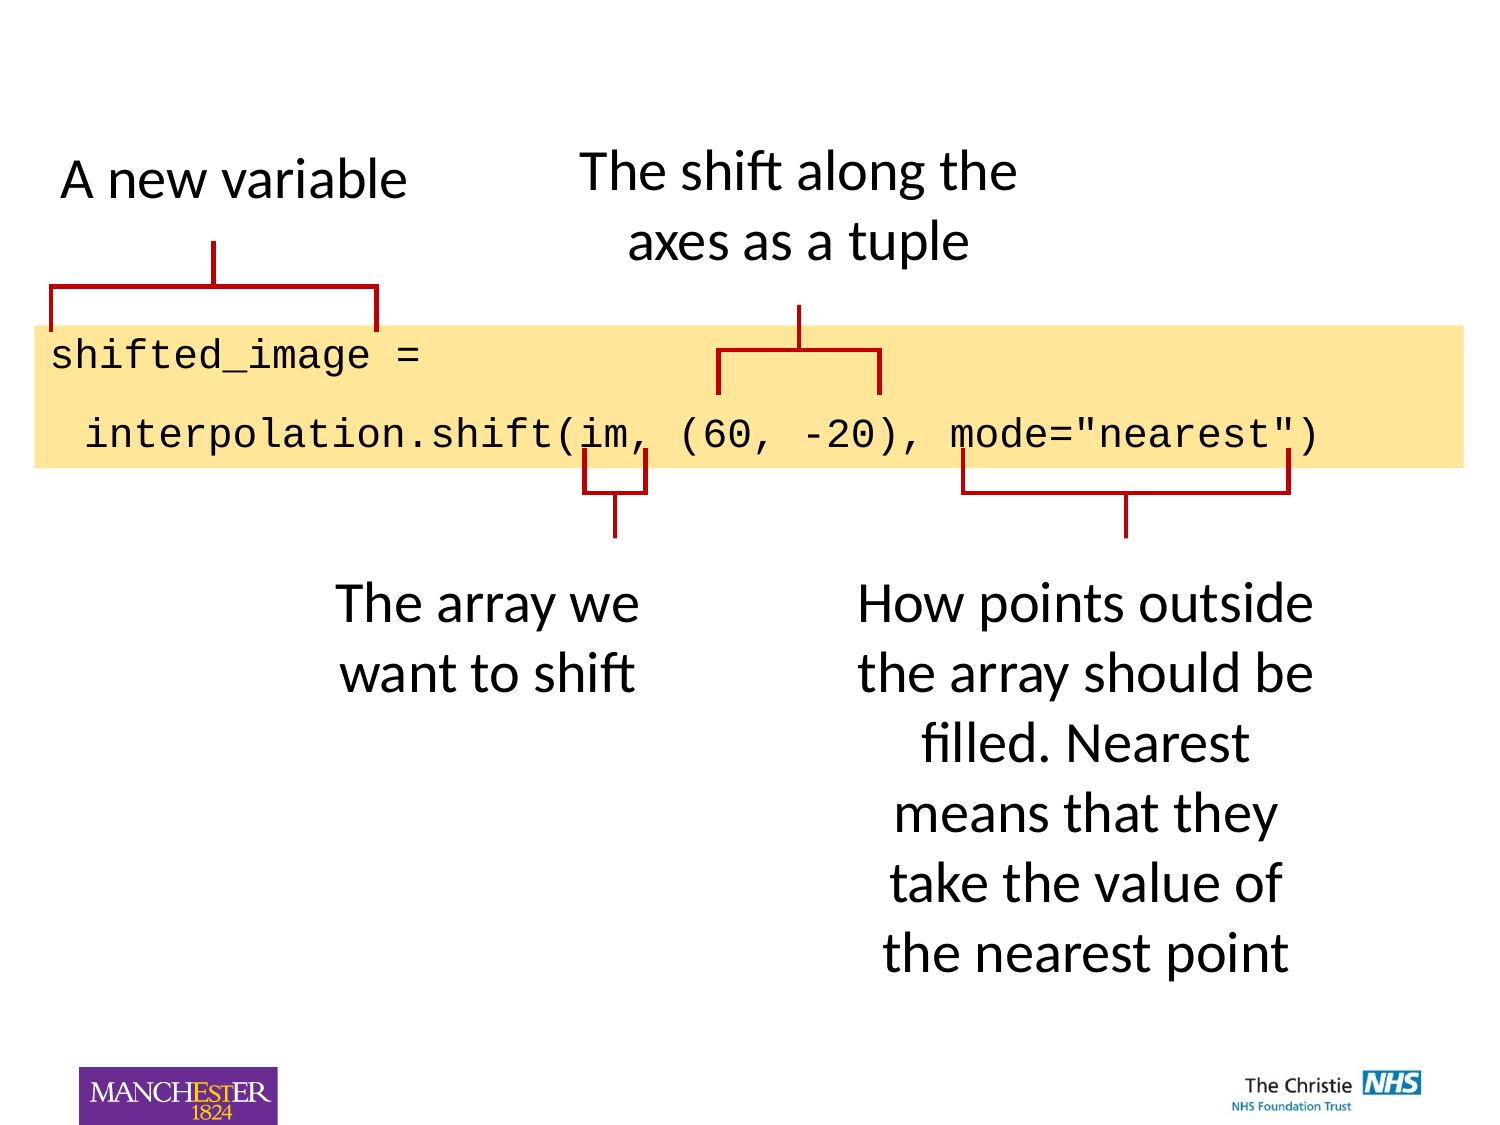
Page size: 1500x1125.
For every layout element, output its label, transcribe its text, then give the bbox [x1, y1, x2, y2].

text_box How points outside the array should be filled. Nearest means that they take the value of the nearest point [829, 556, 1343, 992]
text_box [963, 447, 1289, 539]
text_box [718, 304, 880, 396]
text_box The shift along the axes as a tuple [545, 124, 1053, 280]
text_box [584, 447, 646, 539]
picture [1165, 1062, 1421, 1125]
picture [79, 1067, 278, 1125]
list shifted_image = interpolation.shift(im, (60, -20), mode="nearest") [34, 325, 1464, 469]
text_box The array we want to shift [270, 556, 705, 712]
text_box [50, 241, 377, 332]
text_box A new variable [0, 133, 488, 218]
